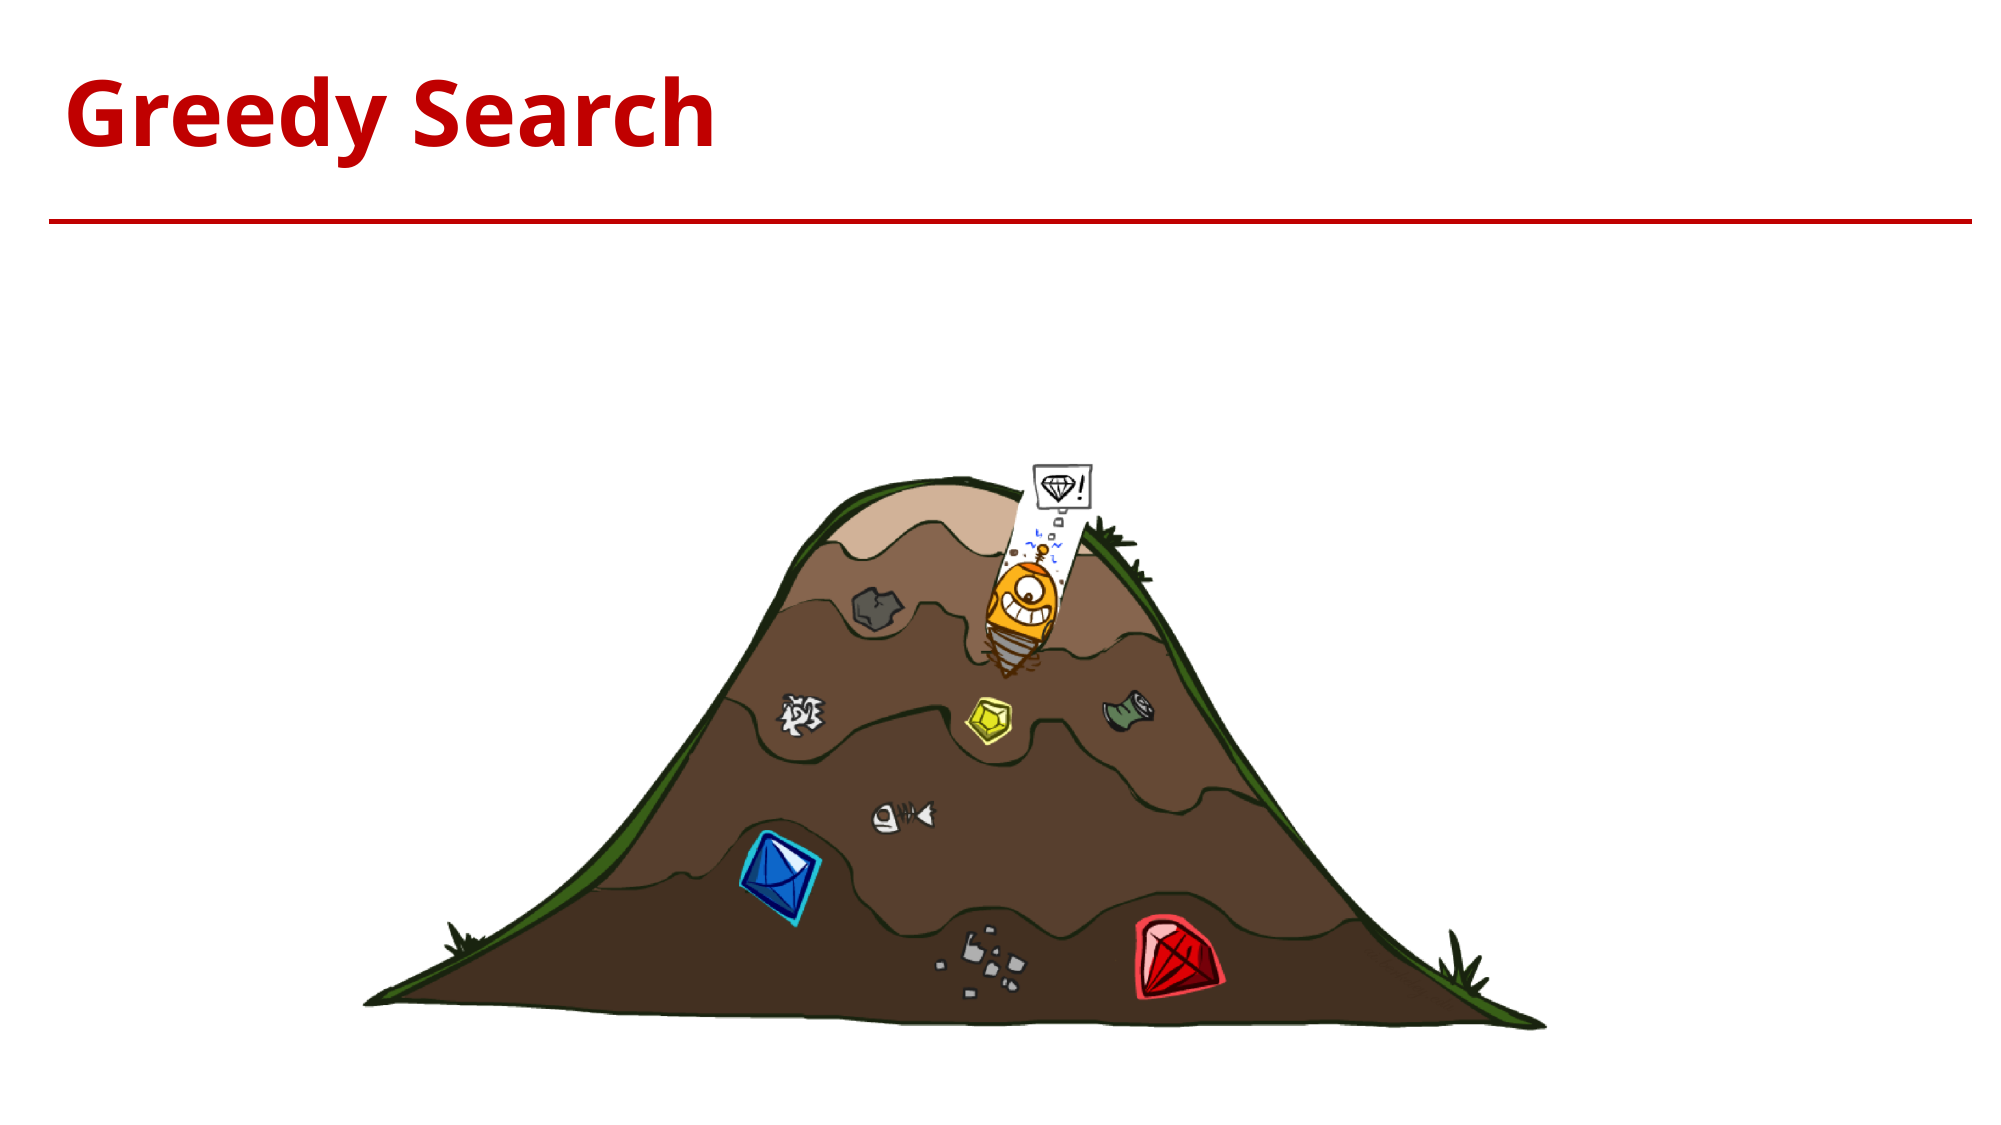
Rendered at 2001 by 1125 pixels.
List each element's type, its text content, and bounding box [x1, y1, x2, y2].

title Greedy Search [48, 41, 1972, 192]
picture [317, 191, 1562, 1125]
